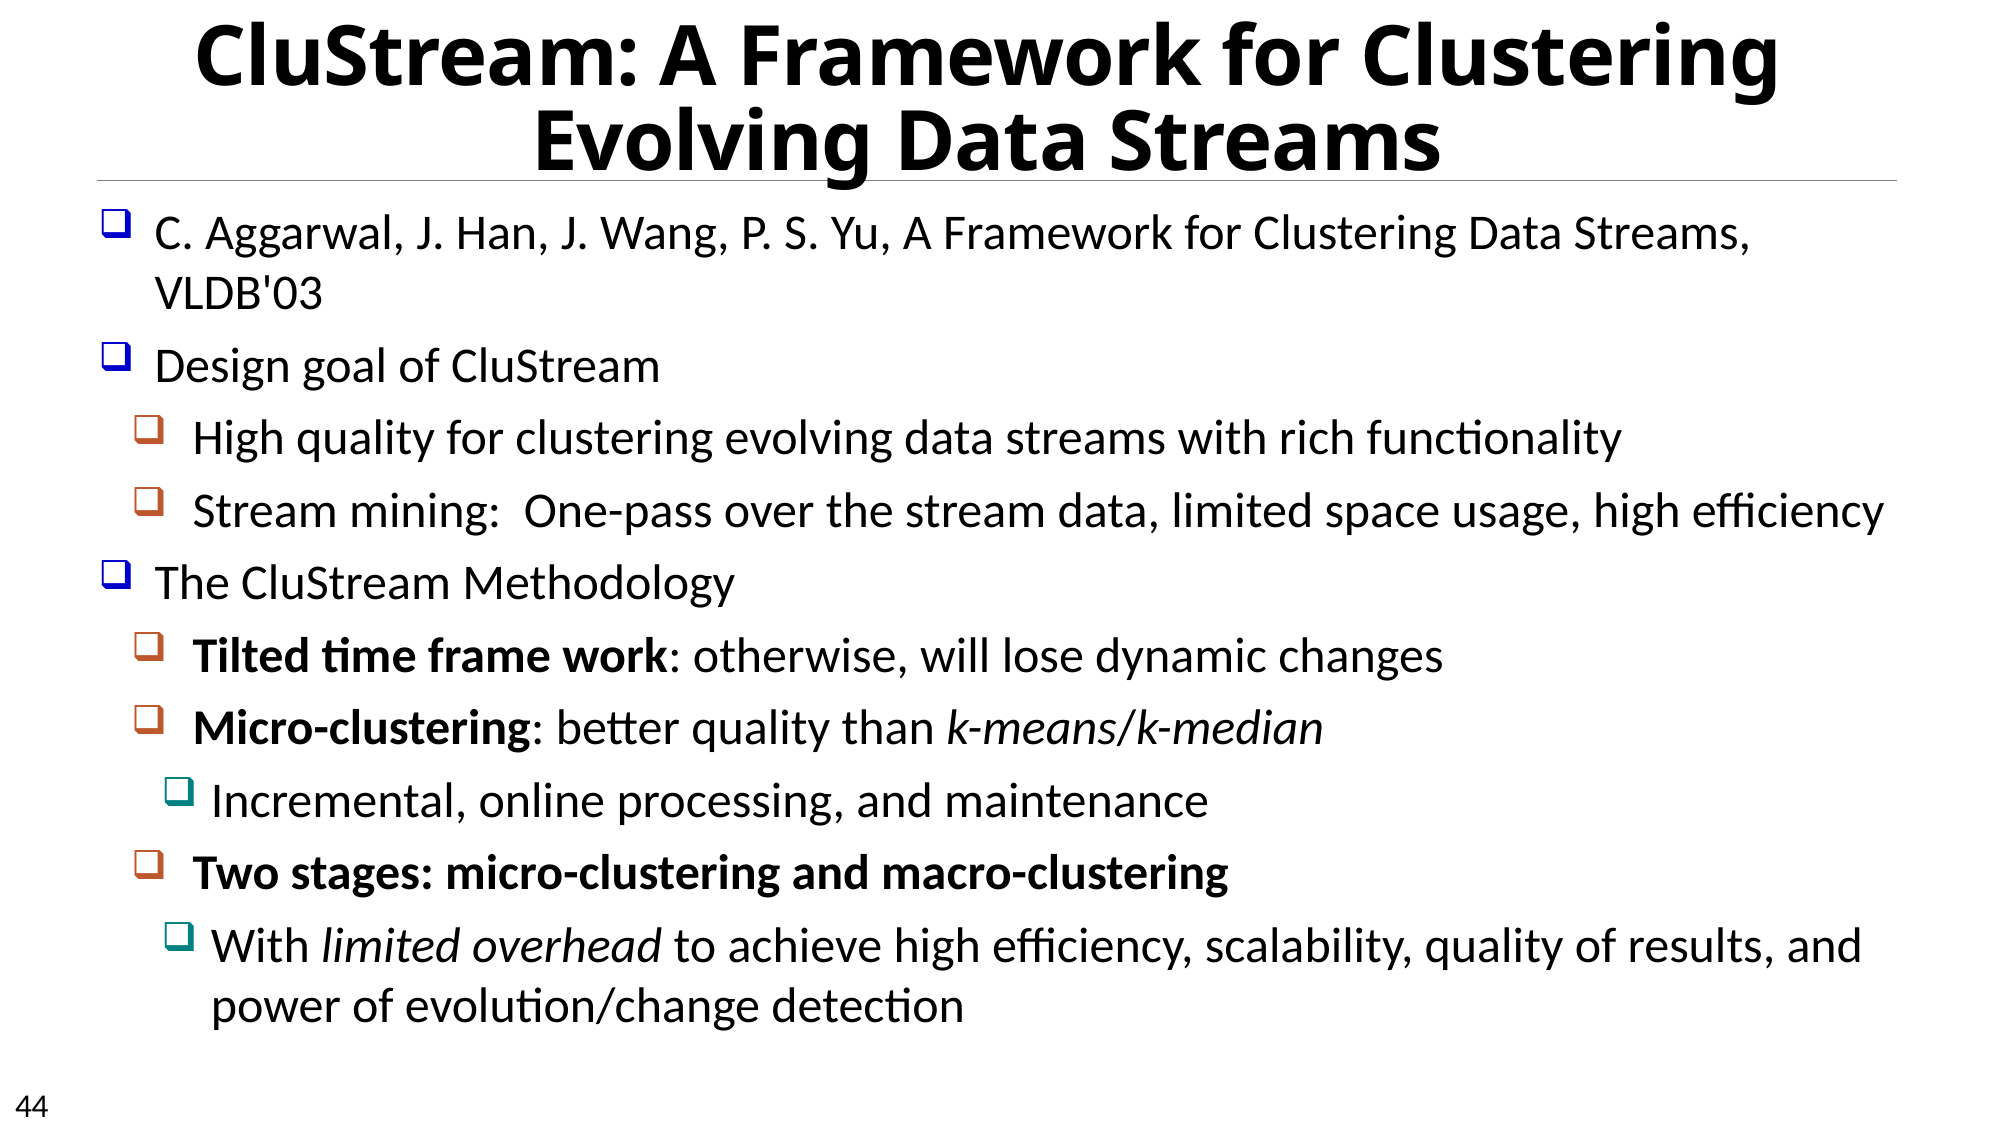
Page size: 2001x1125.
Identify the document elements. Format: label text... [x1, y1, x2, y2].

title CluStream: A Framework for Clustering Evolving Data Streams [51, 17, 1925, 188]
list C. Aggarwal, J. Han, J. Wang, P. S. Yu, A Framework for Clustering Data Streams, VLDB'03 Design goal of CluStream High quality for clustering evolving data streams with rich functionality Stream mining: One-pass over the stream data, limited space usage, high efficiency The CluStream Methodology Tilted time frame work: otherwise, will lose dynamic changes Micro-clustering: better quality than k-means/k-median Incremental, online processing, and maintenance Two stages: micro-clustering and macro-clustering With limited overhead to achieve high efficiency, scalability, quality of results, and power of evolution/change detection [83, 191, 1933, 1042]
